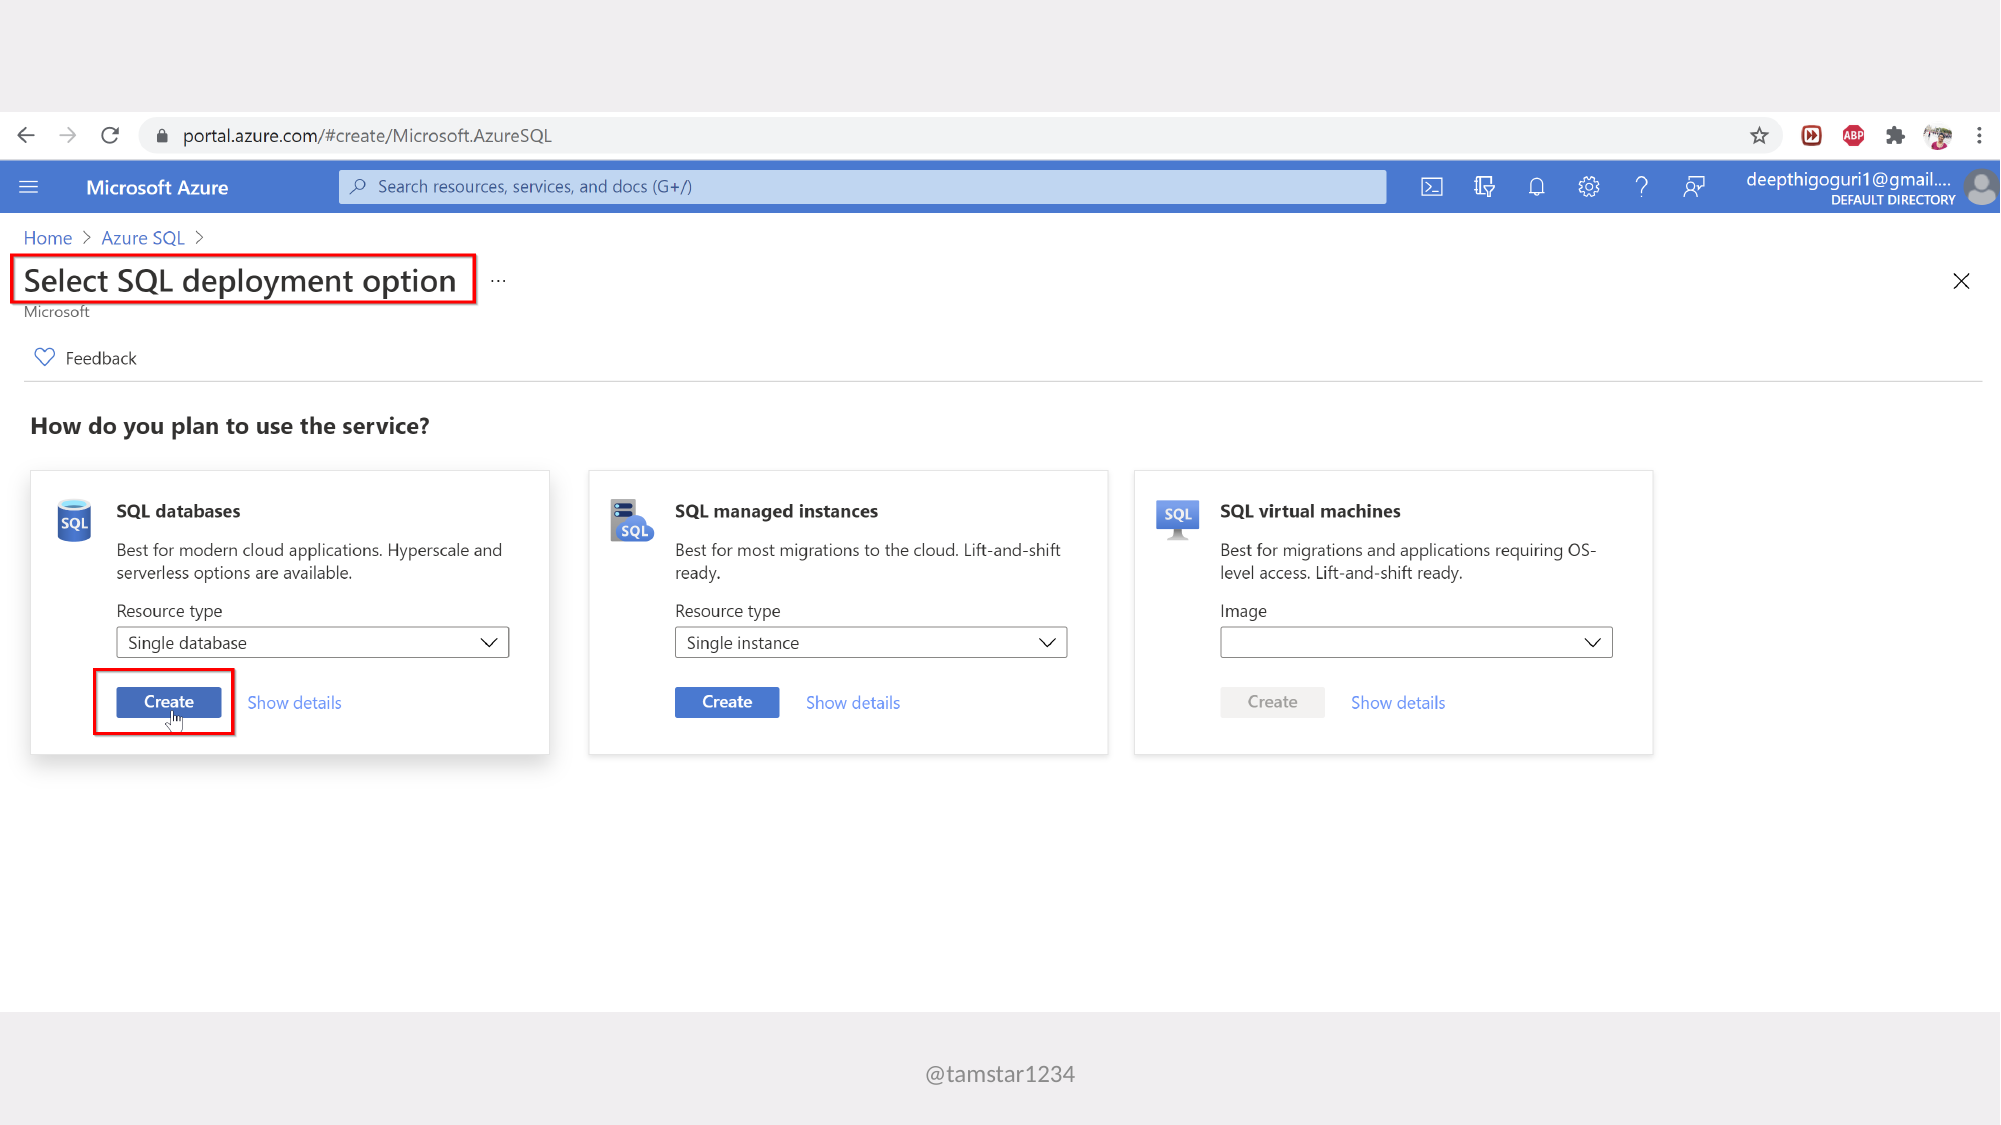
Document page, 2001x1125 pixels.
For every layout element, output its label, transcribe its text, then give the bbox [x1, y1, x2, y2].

picture [0, 112, 2000, 1013]
footer @tamstar1234 [662, 1042, 1338, 1103]
